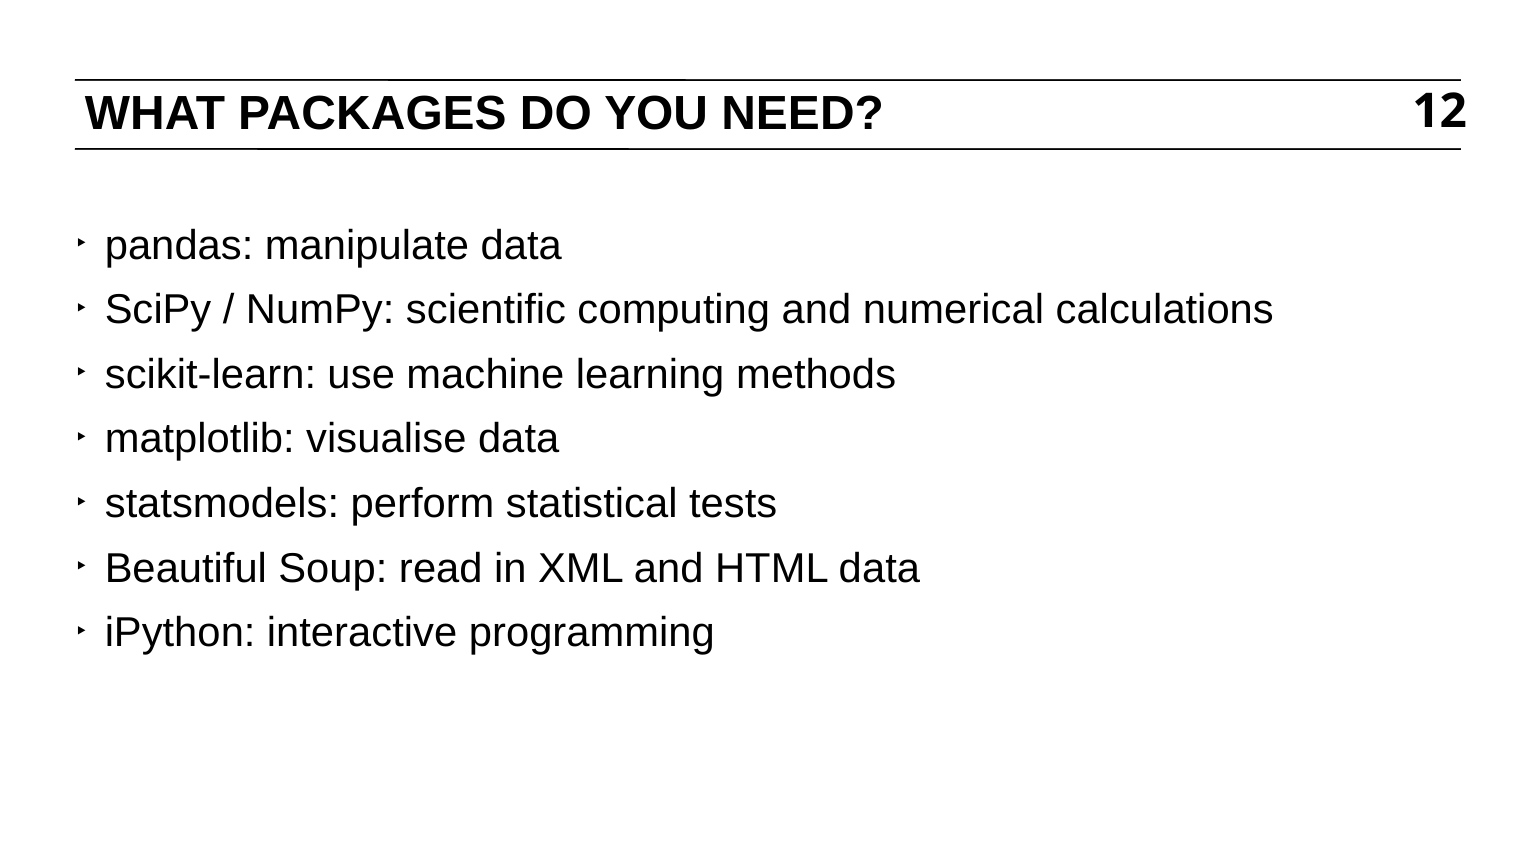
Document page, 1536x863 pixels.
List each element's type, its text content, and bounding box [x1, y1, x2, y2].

slide_number 12 [1410, 83, 1470, 142]
title WHAT PACKAGES DO YOU NEED? [76, 82, 1369, 217]
text_box pandas: manipulate data SciPy / NumPy: scientific computing and numerical calculations scikit-learn: use machine learning methods matplotlib: visualise data statsmodels: perform statistical tests Beautiful Soup: read in XML and HTML data iPython: interactive programming [76, 217, 1460, 656]
